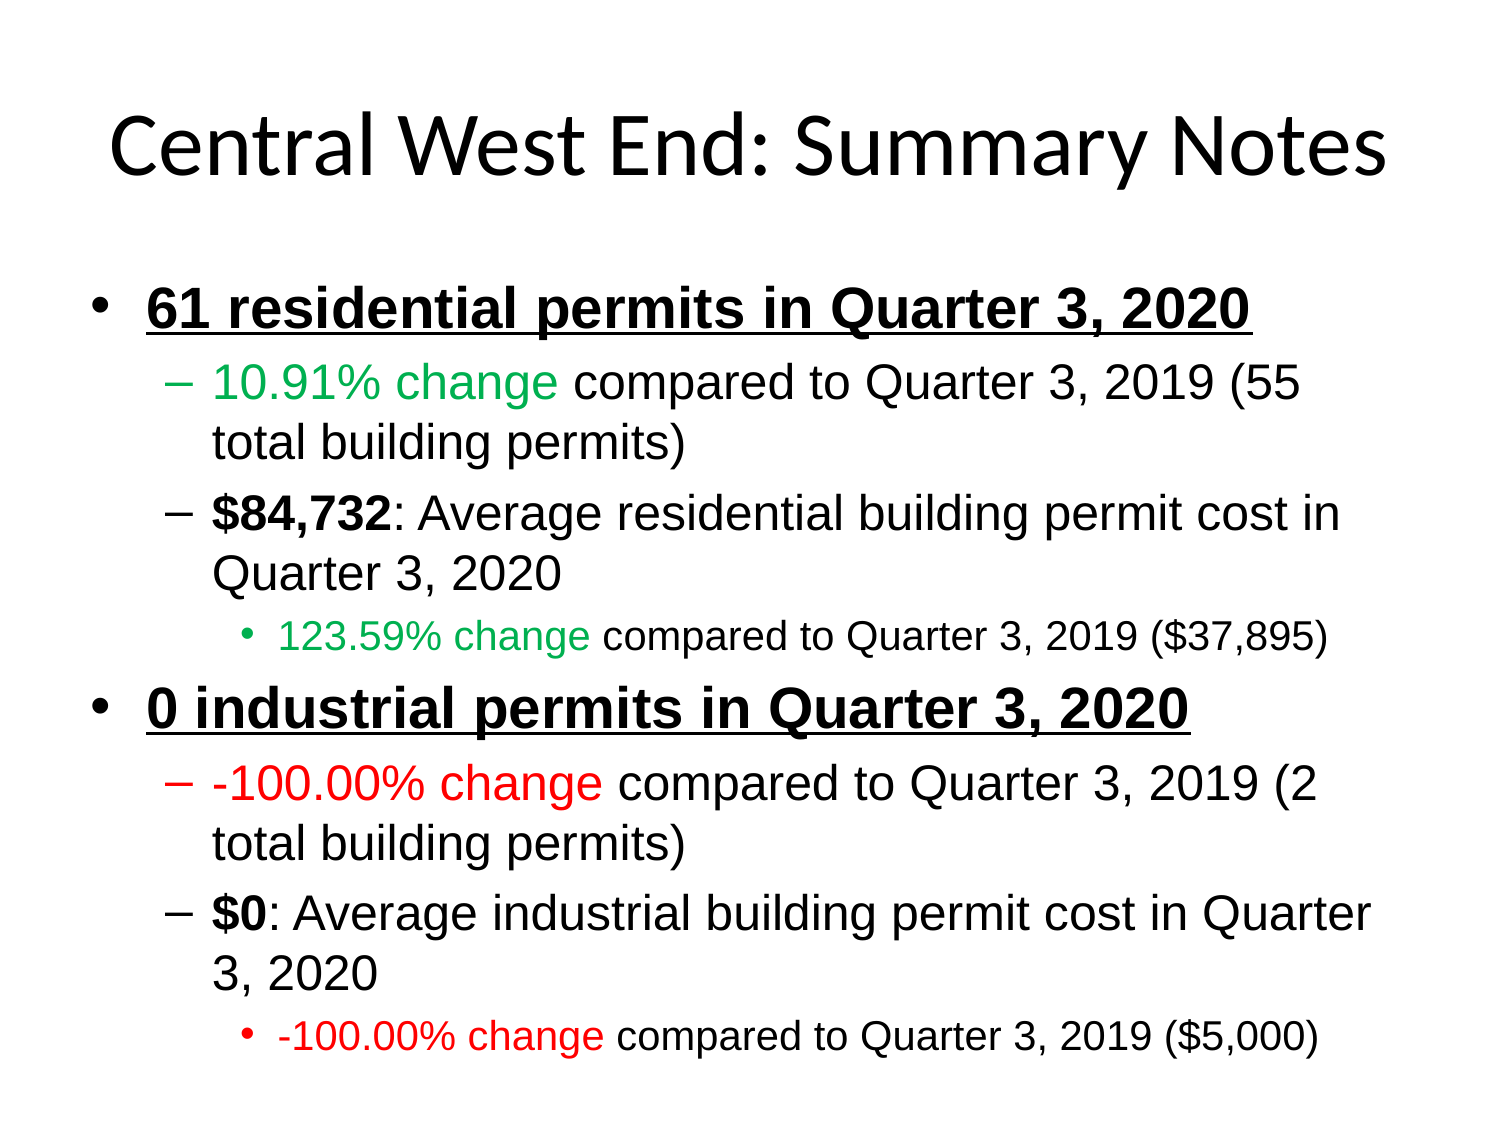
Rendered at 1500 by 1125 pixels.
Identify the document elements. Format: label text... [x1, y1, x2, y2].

list 61 residential permits in Quarter 3, 2020 10.91% change compared to Quarter 3, 2019 (55 total building permits) $84,732: Average residential building permit cost in Quarter 3, 2020 123.59% change compared to Quarter 3, 2019 ($37,895) 0 industrial permits in Quarter 3, 2020 -100.00% change compared to Quarter 3, 2019 (2 total building permits) $0: Average industrial building permit cost in Quarter 3, 2020 -100.00% change compared to Quarter 3, 2019 ($5,000) [75, 262, 1425, 1005]
title Central West End: Summary Notes [75, 45, 1425, 233]
